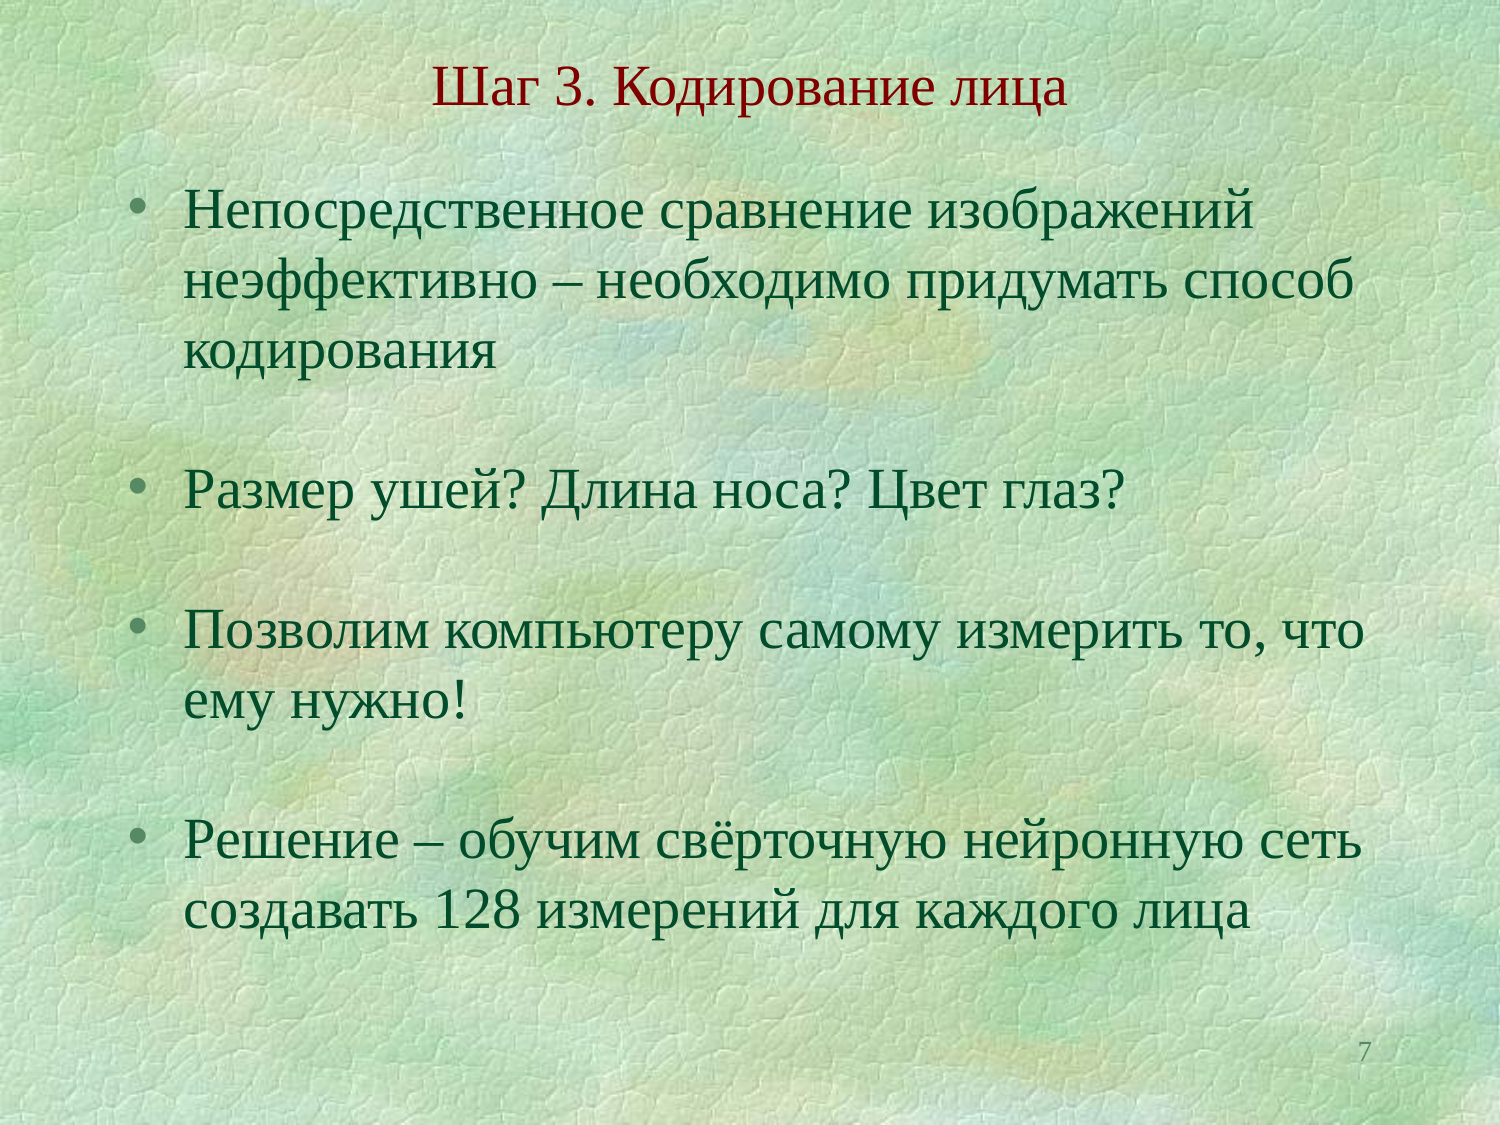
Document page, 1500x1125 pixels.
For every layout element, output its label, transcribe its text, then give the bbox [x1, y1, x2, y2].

title Шаг 3. Кодирование лица [112, 35, 1388, 125]
slide_number 7 [1074, 1024, 1388, 1101]
picture [0, 0, 1500, 1125]
list Непосредственное сравнение изображений неэффективно – необходимо придумать способ кодирования Размер ушей? Длина носа? Цвет глаз? Позволим компьютеру самому измерить то, что ему нужно! Решение – обучим свёрточную нейронную сеть создавать 128 измерений для каждого лица [112, 162, 1388, 1000]
